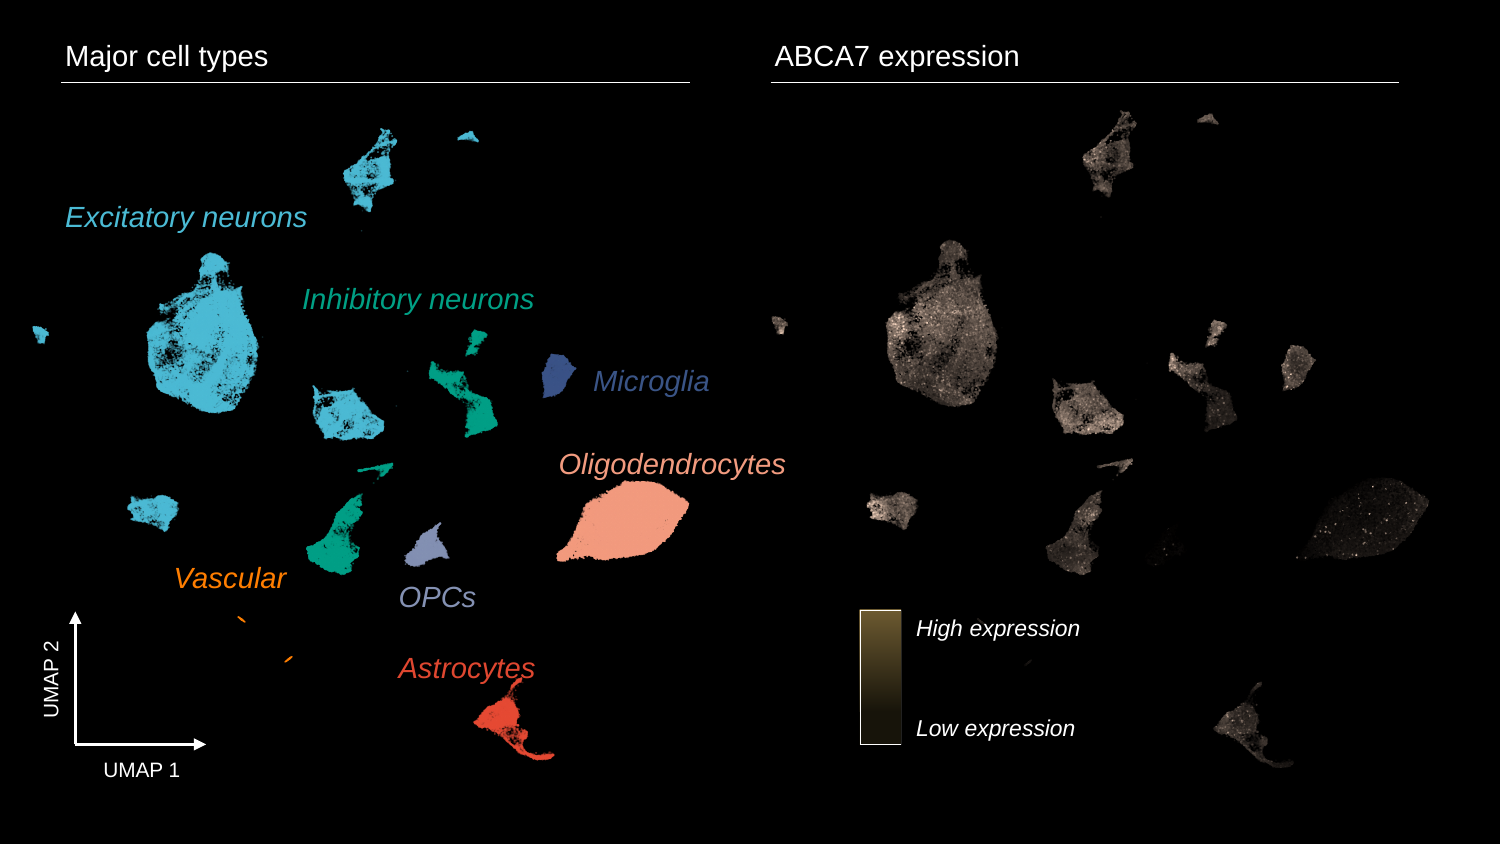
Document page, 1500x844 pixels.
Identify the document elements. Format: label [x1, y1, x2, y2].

text_box [0, 22, 738, 801]
text_box [739, 22, 1461, 801]
